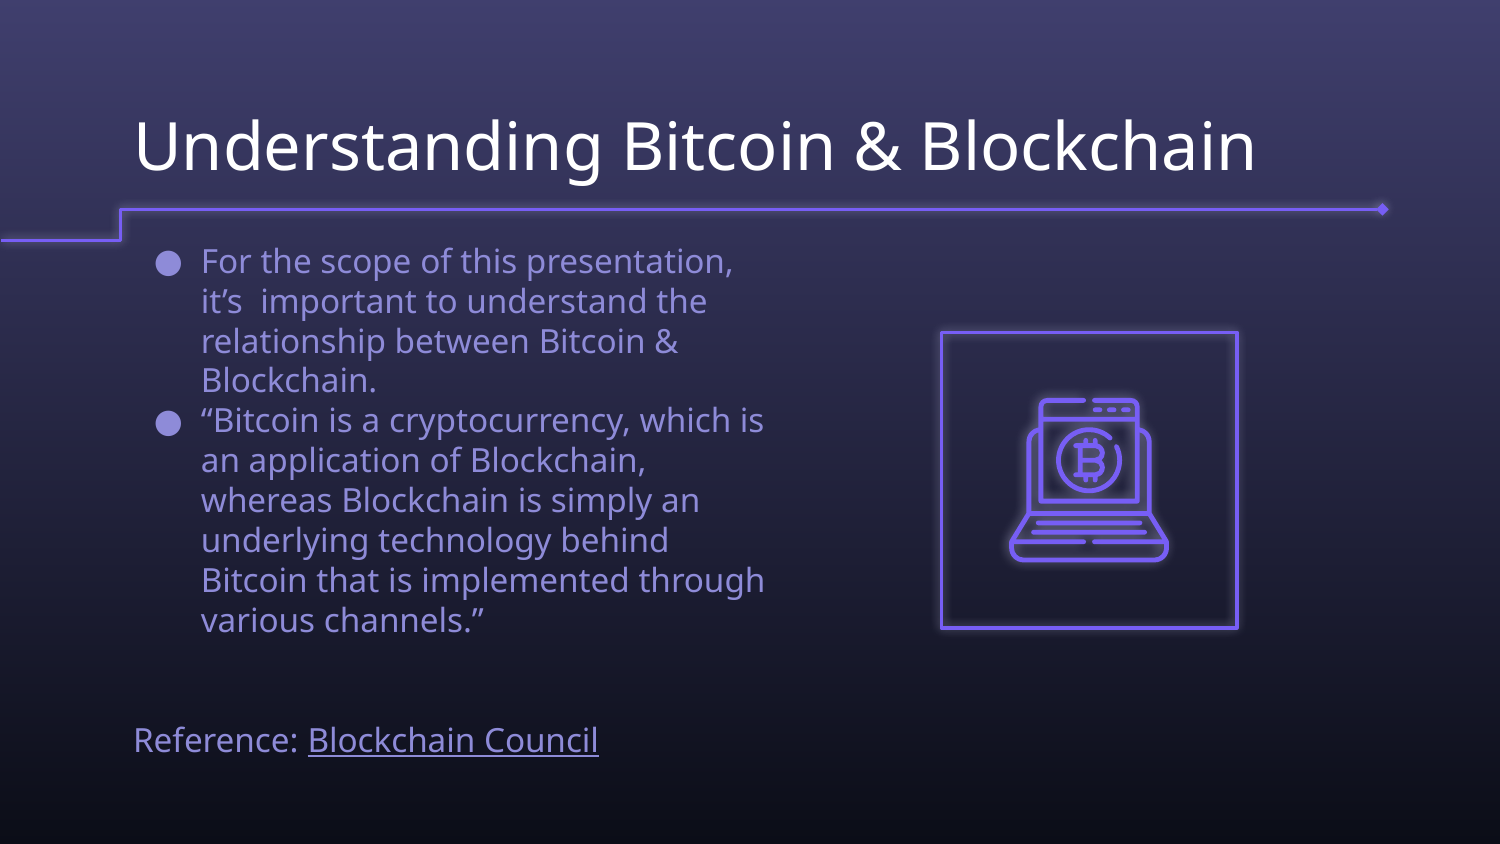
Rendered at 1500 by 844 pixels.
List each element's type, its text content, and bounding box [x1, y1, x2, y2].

list For the scope of this presentation, it’s important to understand the relationship between Bitcoin & Blockchain. “Bitcoin is a cryptocurrency, which is an application of Blockchain, whereas Blockchain is simply an underlying technology behind Bitcoin that is implemented through various channels.” Reference: Blockchain Council [118, 249, 789, 756]
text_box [940, 331, 1238, 629]
title Understanding Bitcoin & Blockchain [118, 88, 1382, 183]
